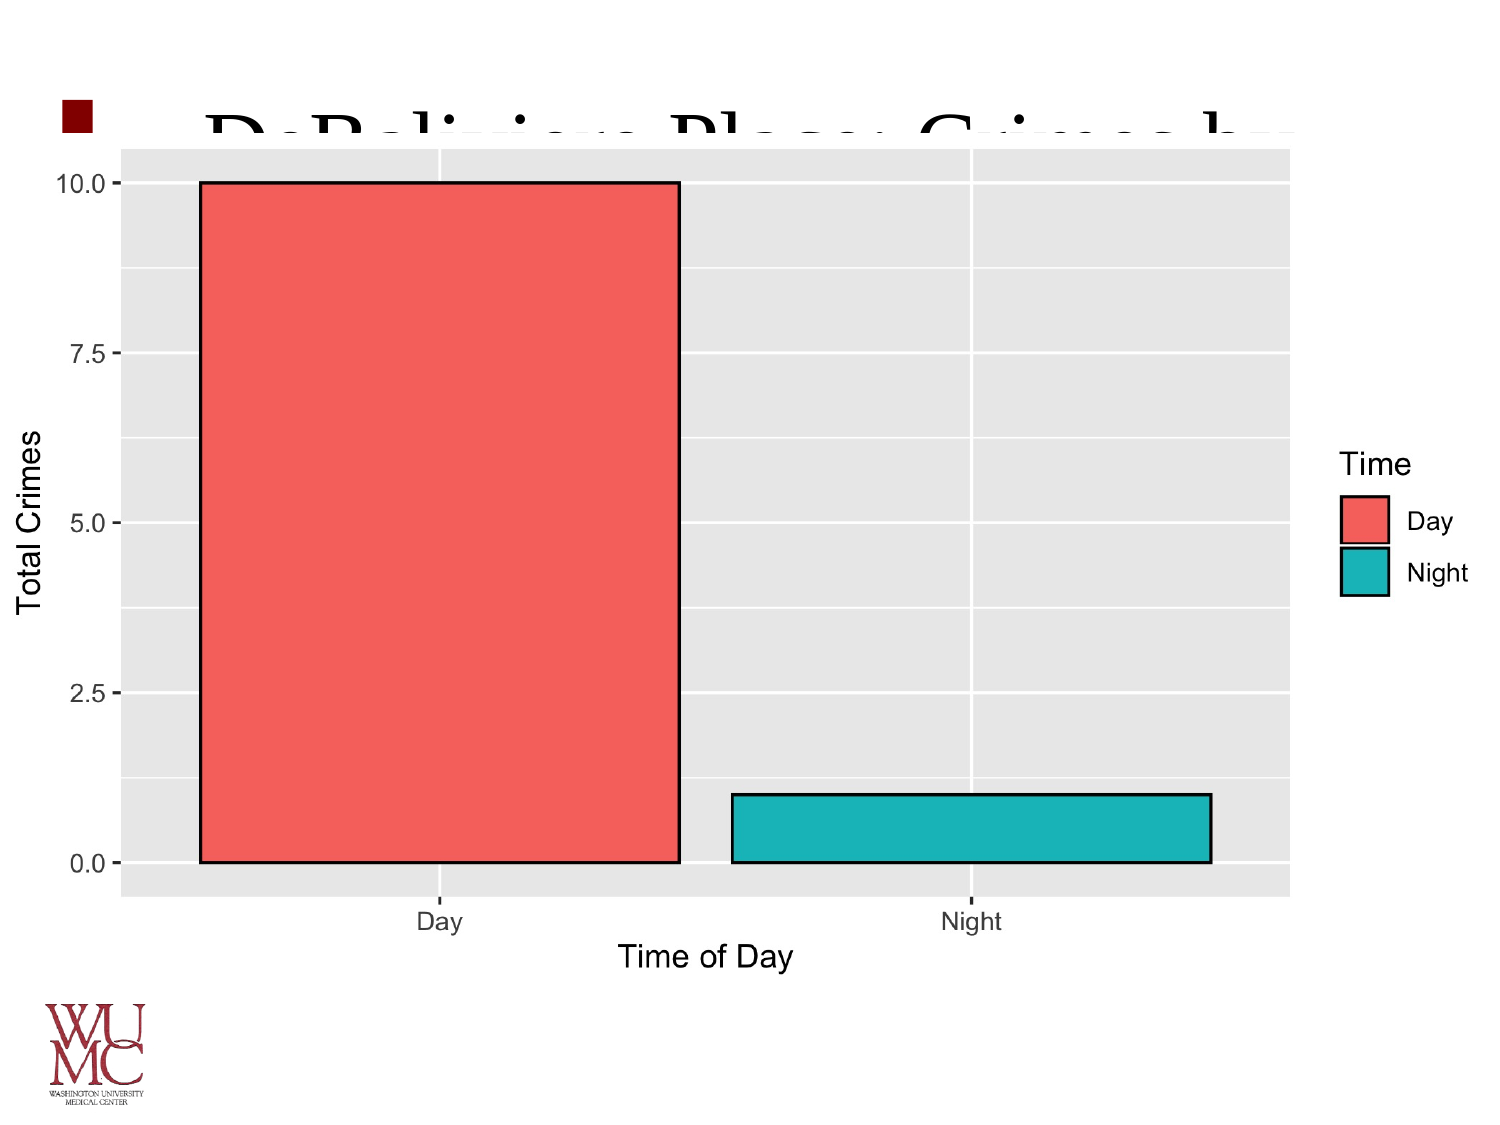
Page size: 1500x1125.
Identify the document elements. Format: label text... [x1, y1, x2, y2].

title DeBaliviere Place: Crimes by Time of Day [112, 99, 1388, 131]
picture [41, 996, 156, 1113]
picture [0, 133, 1500, 990]
